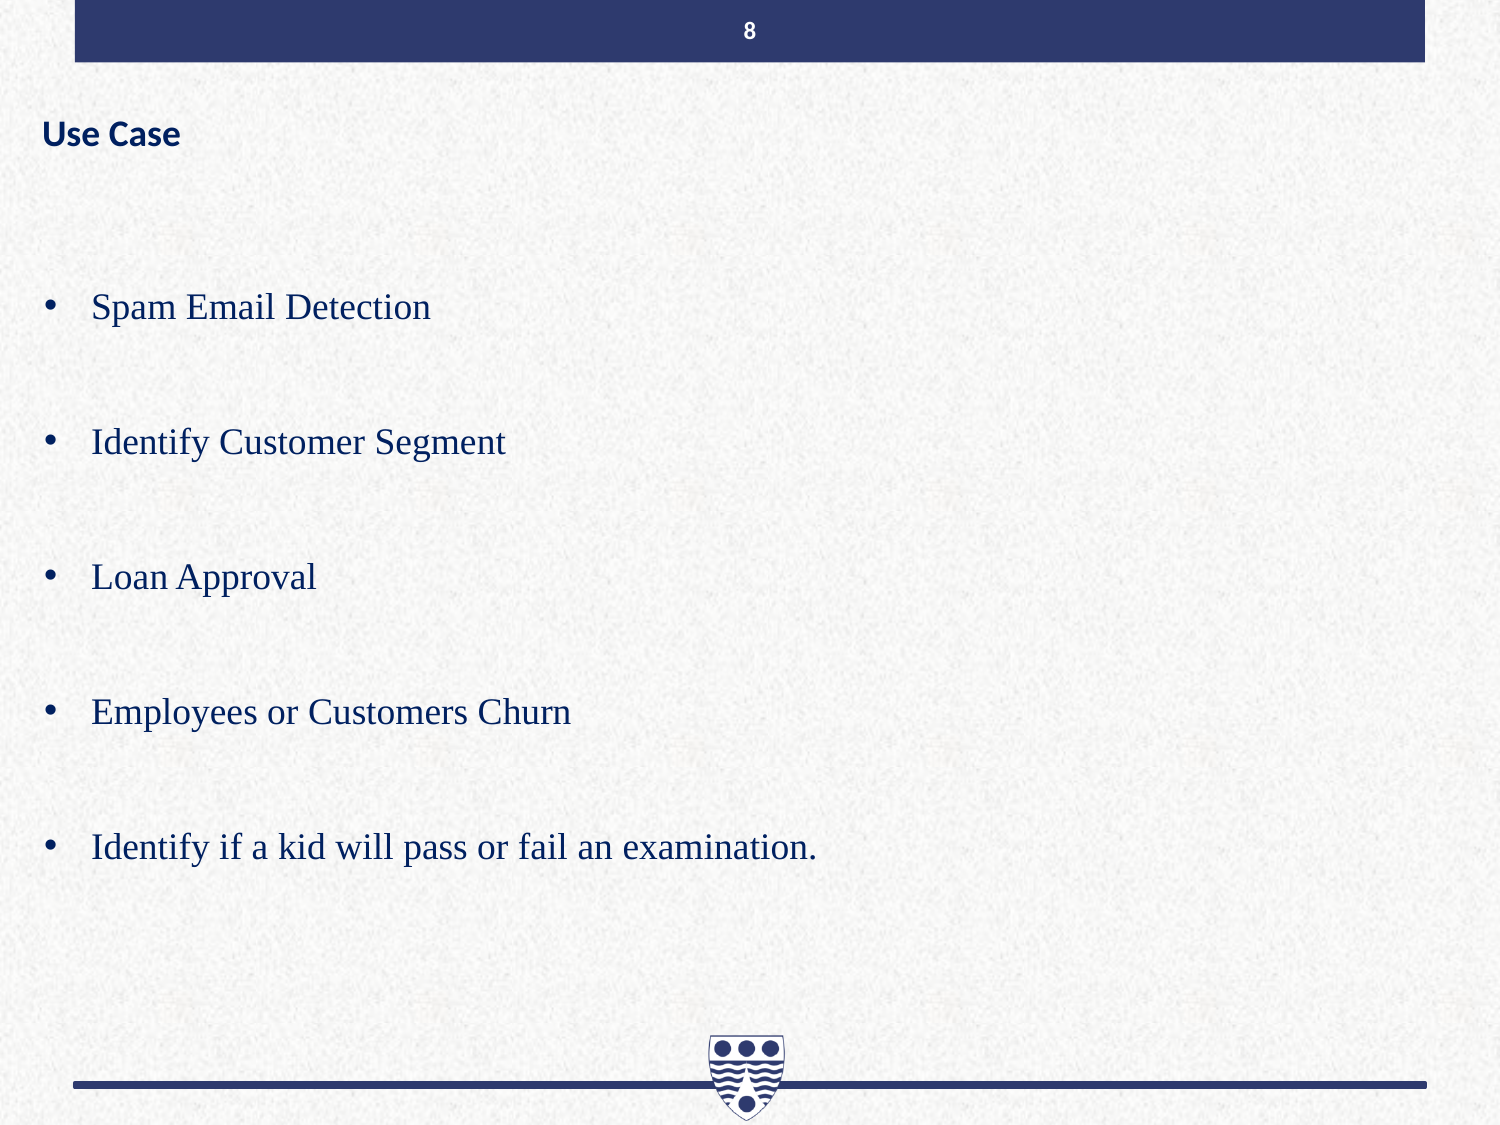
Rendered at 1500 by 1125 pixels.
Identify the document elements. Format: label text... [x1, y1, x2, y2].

text_box Use Case [27, 101, 748, 162]
text_box Spam Email Detection Identify Customer Segment Loan Approval Employees or Customers Churn Identify if a kid will pass or fail an examination. [29, 184, 1402, 875]
slide_number 8 [720, 0, 780, 60]
picture [708, 1035, 792, 1121]
